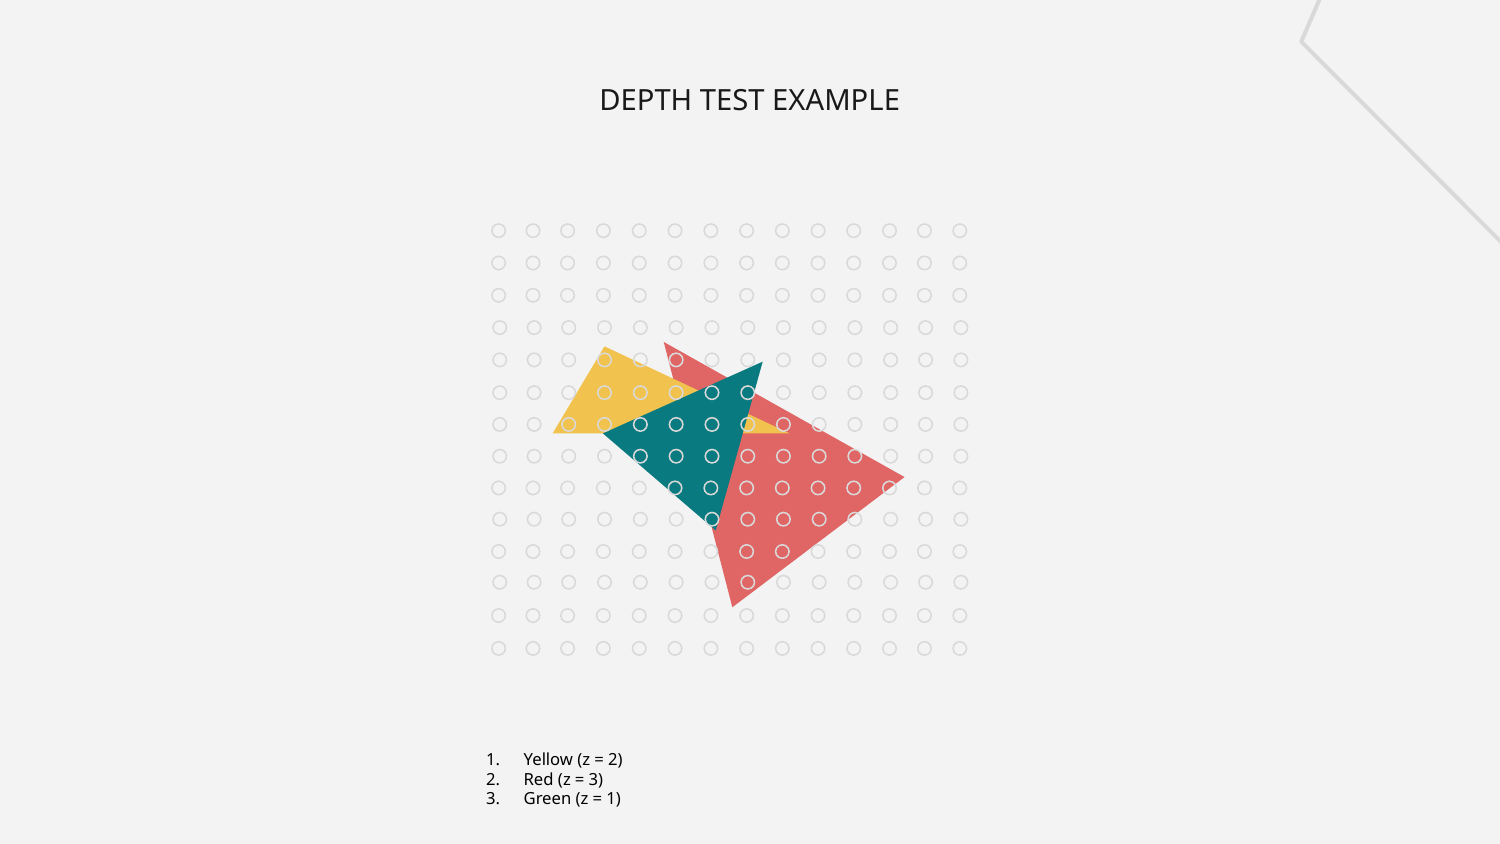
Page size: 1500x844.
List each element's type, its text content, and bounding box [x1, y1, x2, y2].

title DEPTH TEST EXAMPLE [505, 66, 995, 180]
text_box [491, 223, 968, 656]
text_box Yellow (z = 2) Red (z = 3) Green (z = 1) [471, 741, 730, 816]
